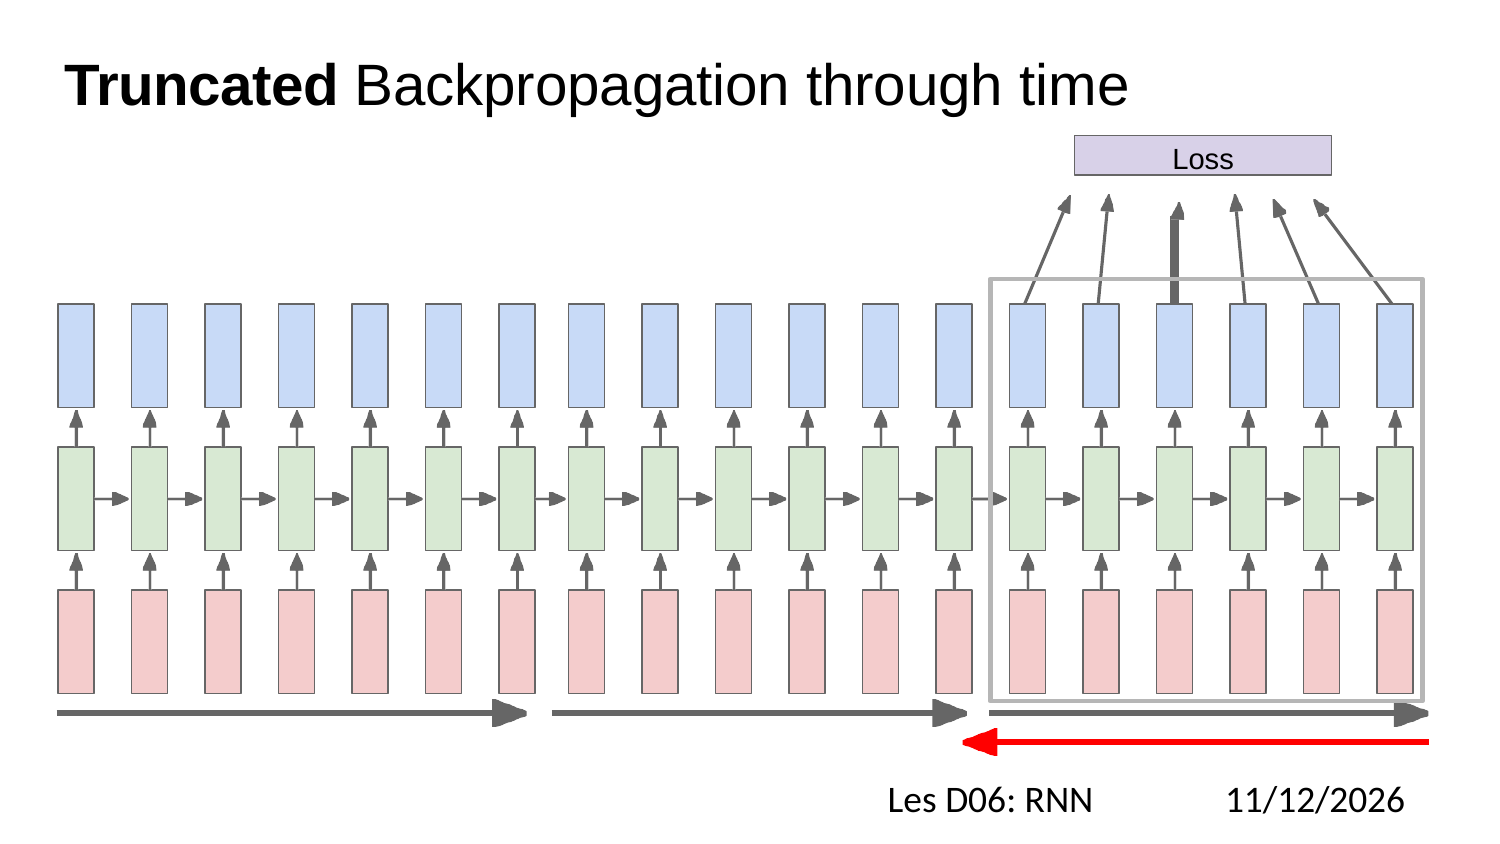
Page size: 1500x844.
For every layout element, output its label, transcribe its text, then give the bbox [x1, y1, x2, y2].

text_box Loss [1074, 135, 1332, 175]
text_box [0, 193, 1500, 844]
text_box Truncated Backpropagation through time [62, 45, 1138, 118]
